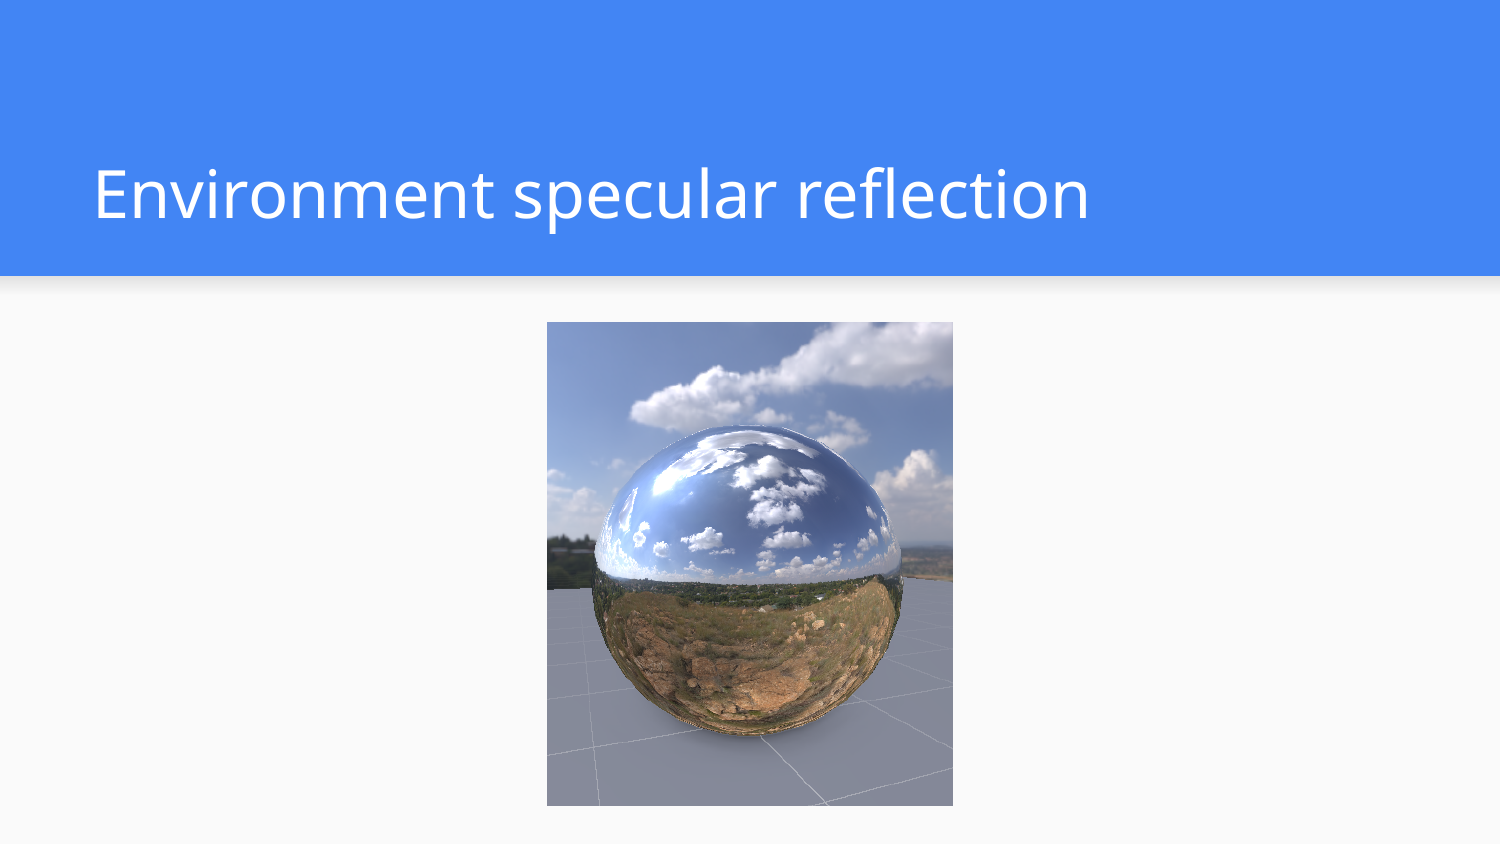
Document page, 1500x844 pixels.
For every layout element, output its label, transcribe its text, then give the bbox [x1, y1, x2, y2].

title Environment specular reflection [77, 121, 1427, 248]
picture [547, 322, 953, 806]
